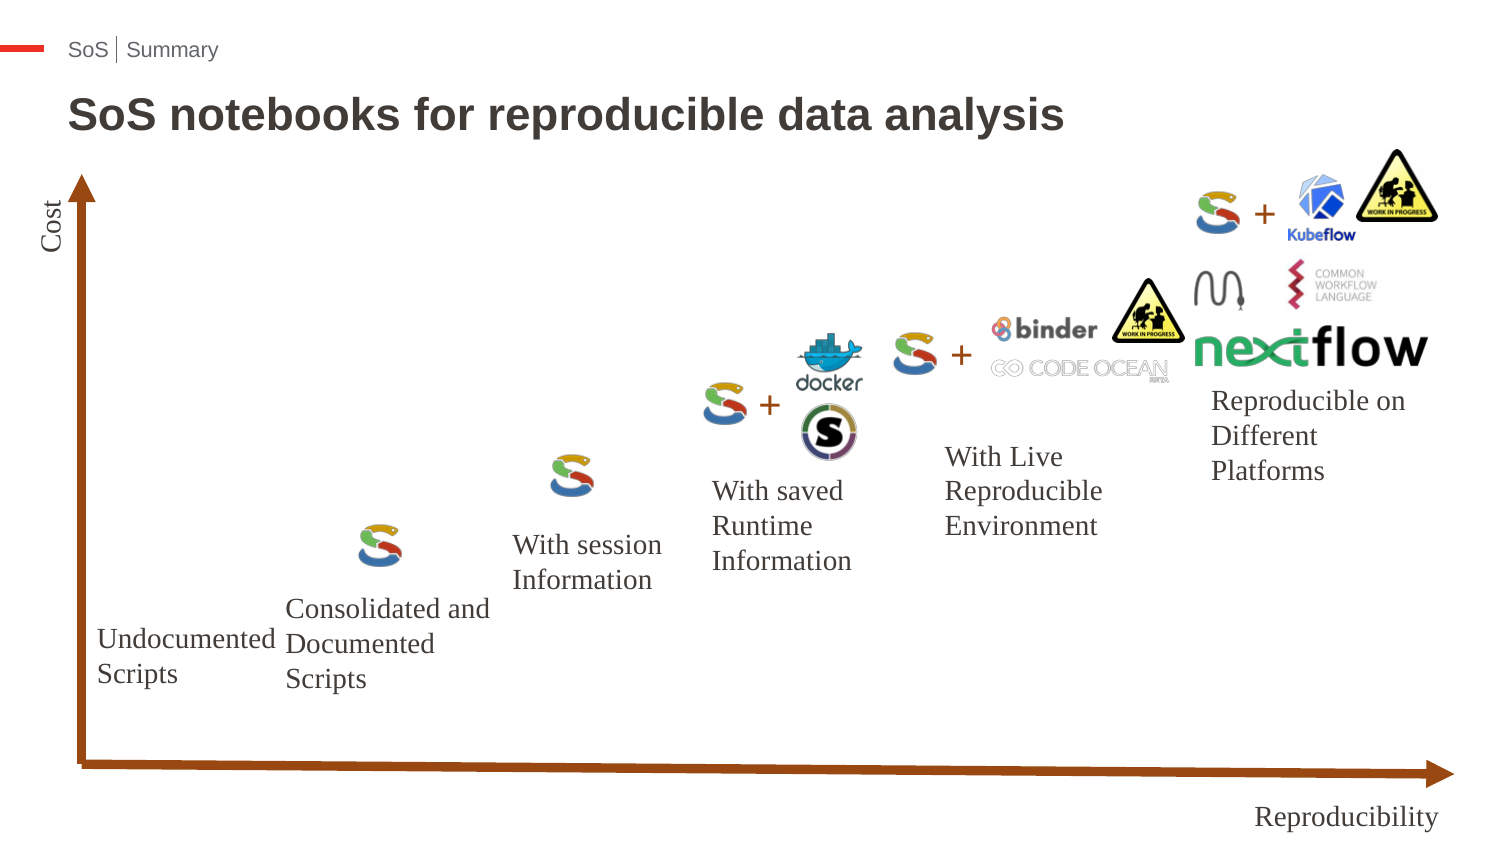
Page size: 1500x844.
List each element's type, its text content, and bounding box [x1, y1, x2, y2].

picture [533, 441, 612, 515]
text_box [1187, 352, 1431, 369]
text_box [876, 310, 1171, 392]
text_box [1111, 149, 1438, 343]
list Summary [126, 35, 611, 62]
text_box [23, 173, 1455, 841]
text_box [687, 333, 864, 464]
title SoS notebooks for reproducible data analysis [67, 84, 1433, 172]
picture [342, 511, 420, 584]
